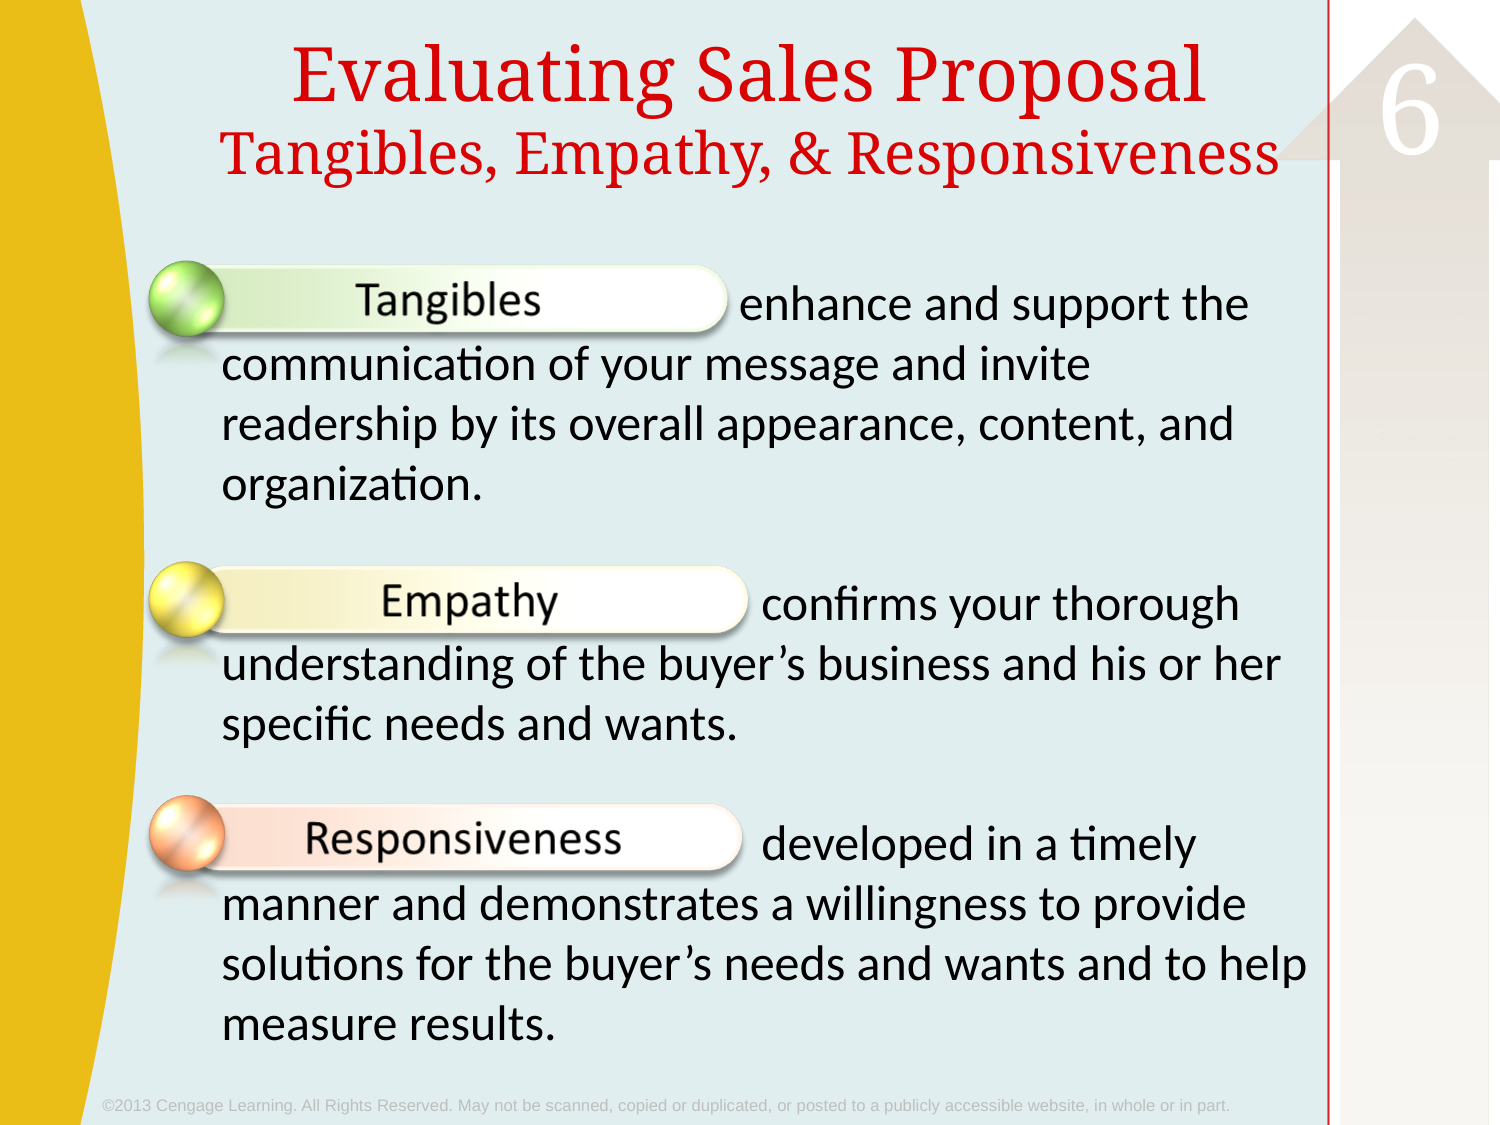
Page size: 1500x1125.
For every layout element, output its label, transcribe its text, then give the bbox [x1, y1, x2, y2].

list enhance and support the communication of your message and invite readership by its overall appearance, content, and organization. confirms your thorough understanding of the buyer’s business and his or her specific needs and wants. developed in a timely manner and demonstrates a willingness to provide solutions for the buyer’s needs and wants and to help measure results. [150, 262, 1325, 1055]
picture [0, 213, 1500, 1125]
title Evaluating Sales Proposal Tangibles, Empathy, & Responsiveness [0, 0, 1500, 213]
